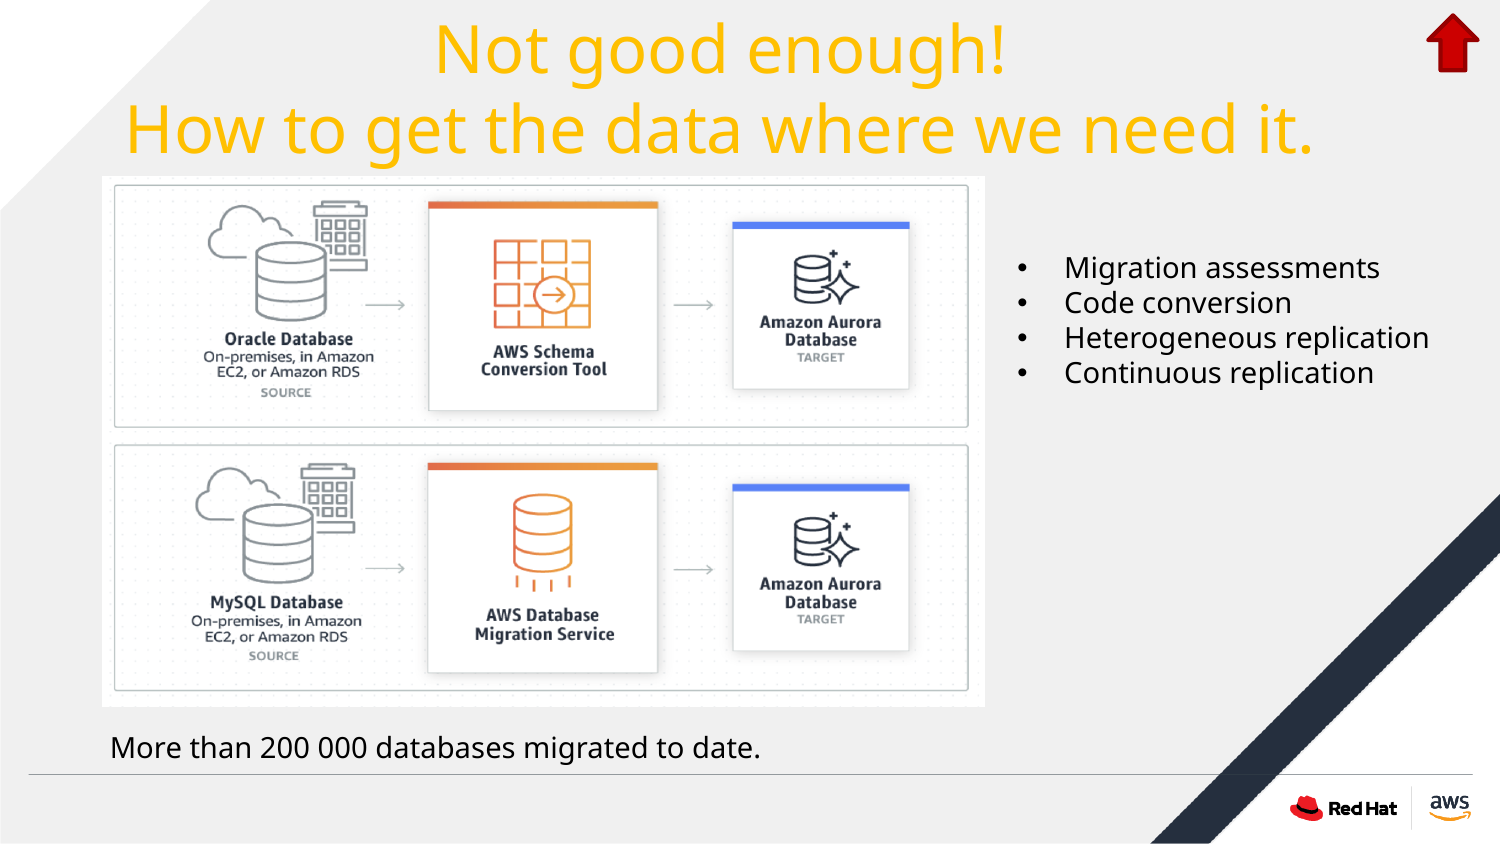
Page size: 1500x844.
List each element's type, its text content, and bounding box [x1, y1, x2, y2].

text_box [1426, 13, 1480, 73]
picture [0, 0, 1500, 844]
text_box Not good enough! How to get the data where we need it. [109, 0, 1332, 175]
text_box Migration assessments Code conversion Heterogeneous replication Continuous replication [1002, 242, 1445, 397]
text_box More than 200 000 databases migrated to date. [95, 722, 777, 772]
